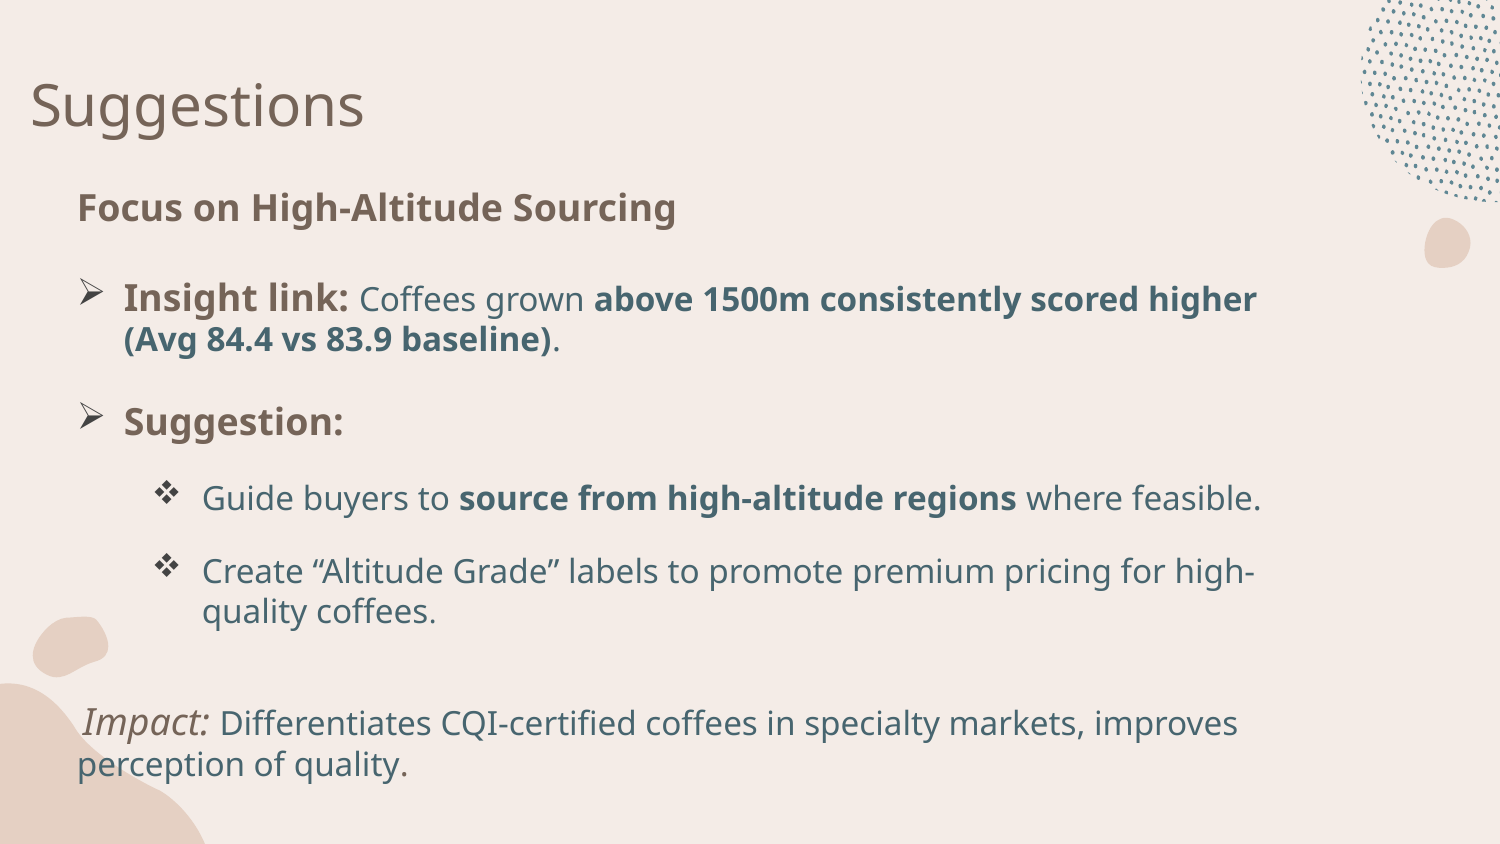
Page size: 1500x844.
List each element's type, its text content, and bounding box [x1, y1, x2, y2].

list Focus on High-Altitude Sourcing Insight link: Coffees grown above 1500m consistently scored higher (Avg 84.4 vs 83.9 baseline). Suggestion: Guide buyers to source from high-altitude regions where feasible. Create “Altitude Grade” labels to promote premium pricing for high-quality coffees. Impact: Differentiates CQI-certified coffees in specialty markets, improves perception of quality. [36, 168, 1301, 809]
title Suggestions [15, 53, 1290, 158]
